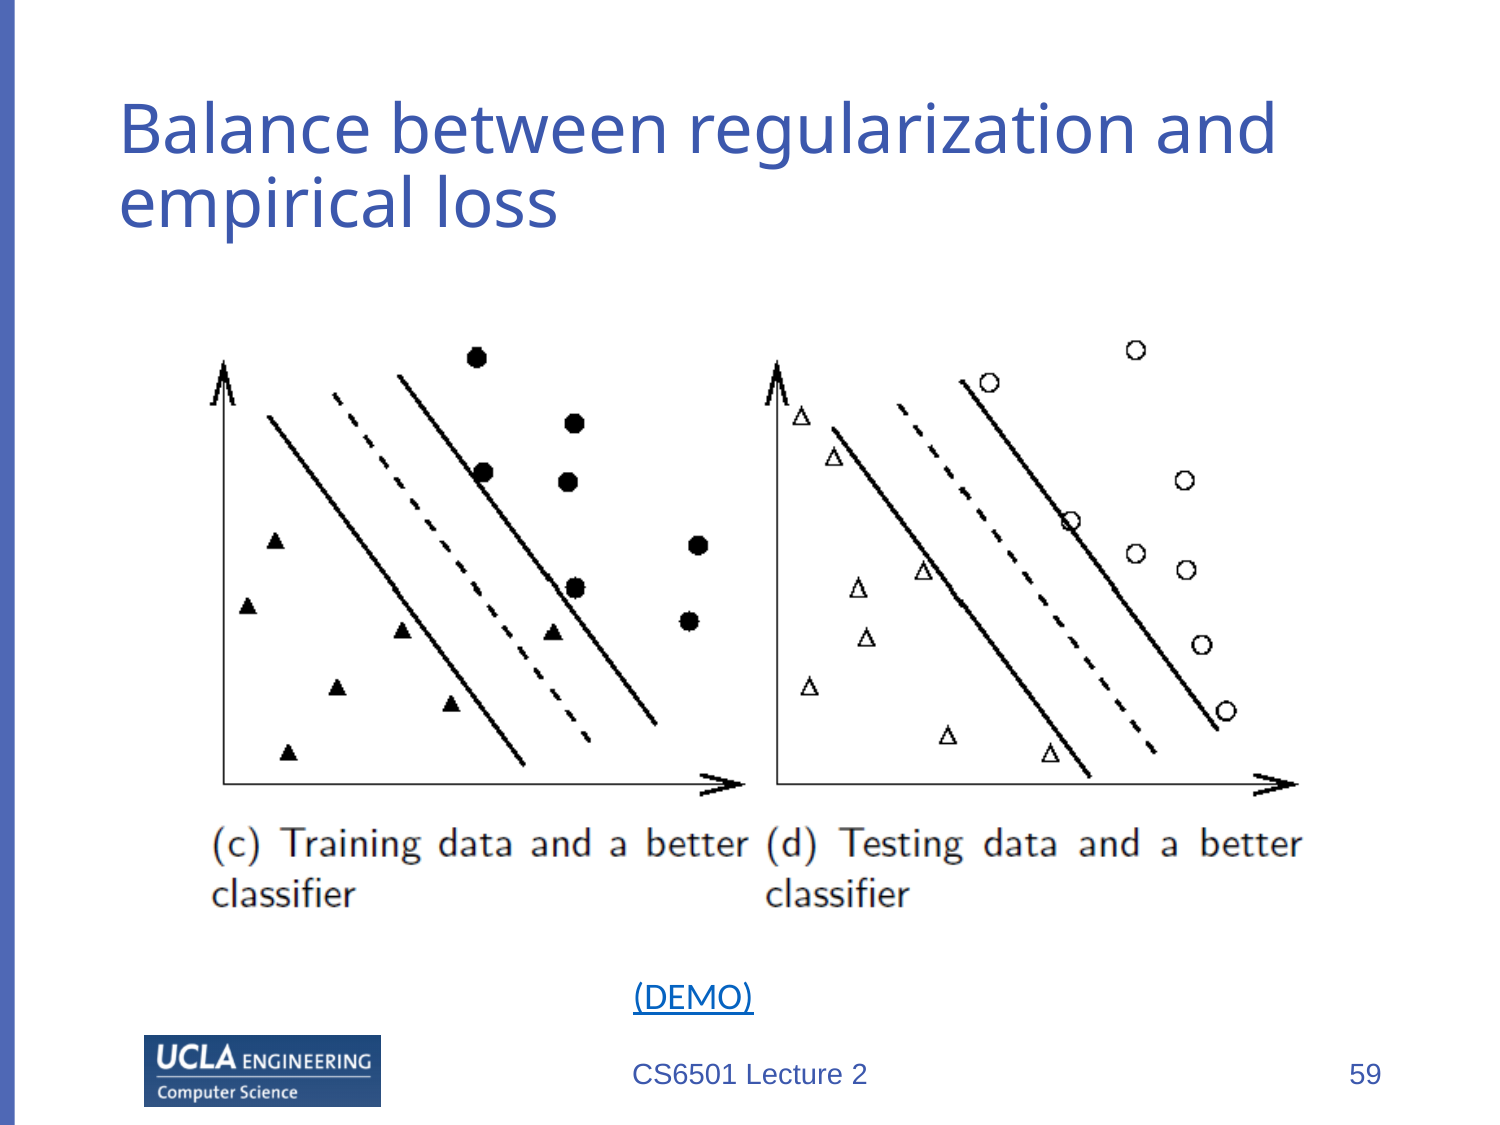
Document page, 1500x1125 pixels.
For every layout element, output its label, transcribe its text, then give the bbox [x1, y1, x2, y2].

picture [149, 274, 1328, 938]
text_box (DEMO) [618, 964, 769, 1025]
picture [144, 1035, 381, 1107]
title Balance between regularization and empirical loss [103, 59, 1397, 278]
slide_number 59 [1059, 1042, 1397, 1103]
footer CS6501 Lecture 2 [496, 1042, 1004, 1103]
